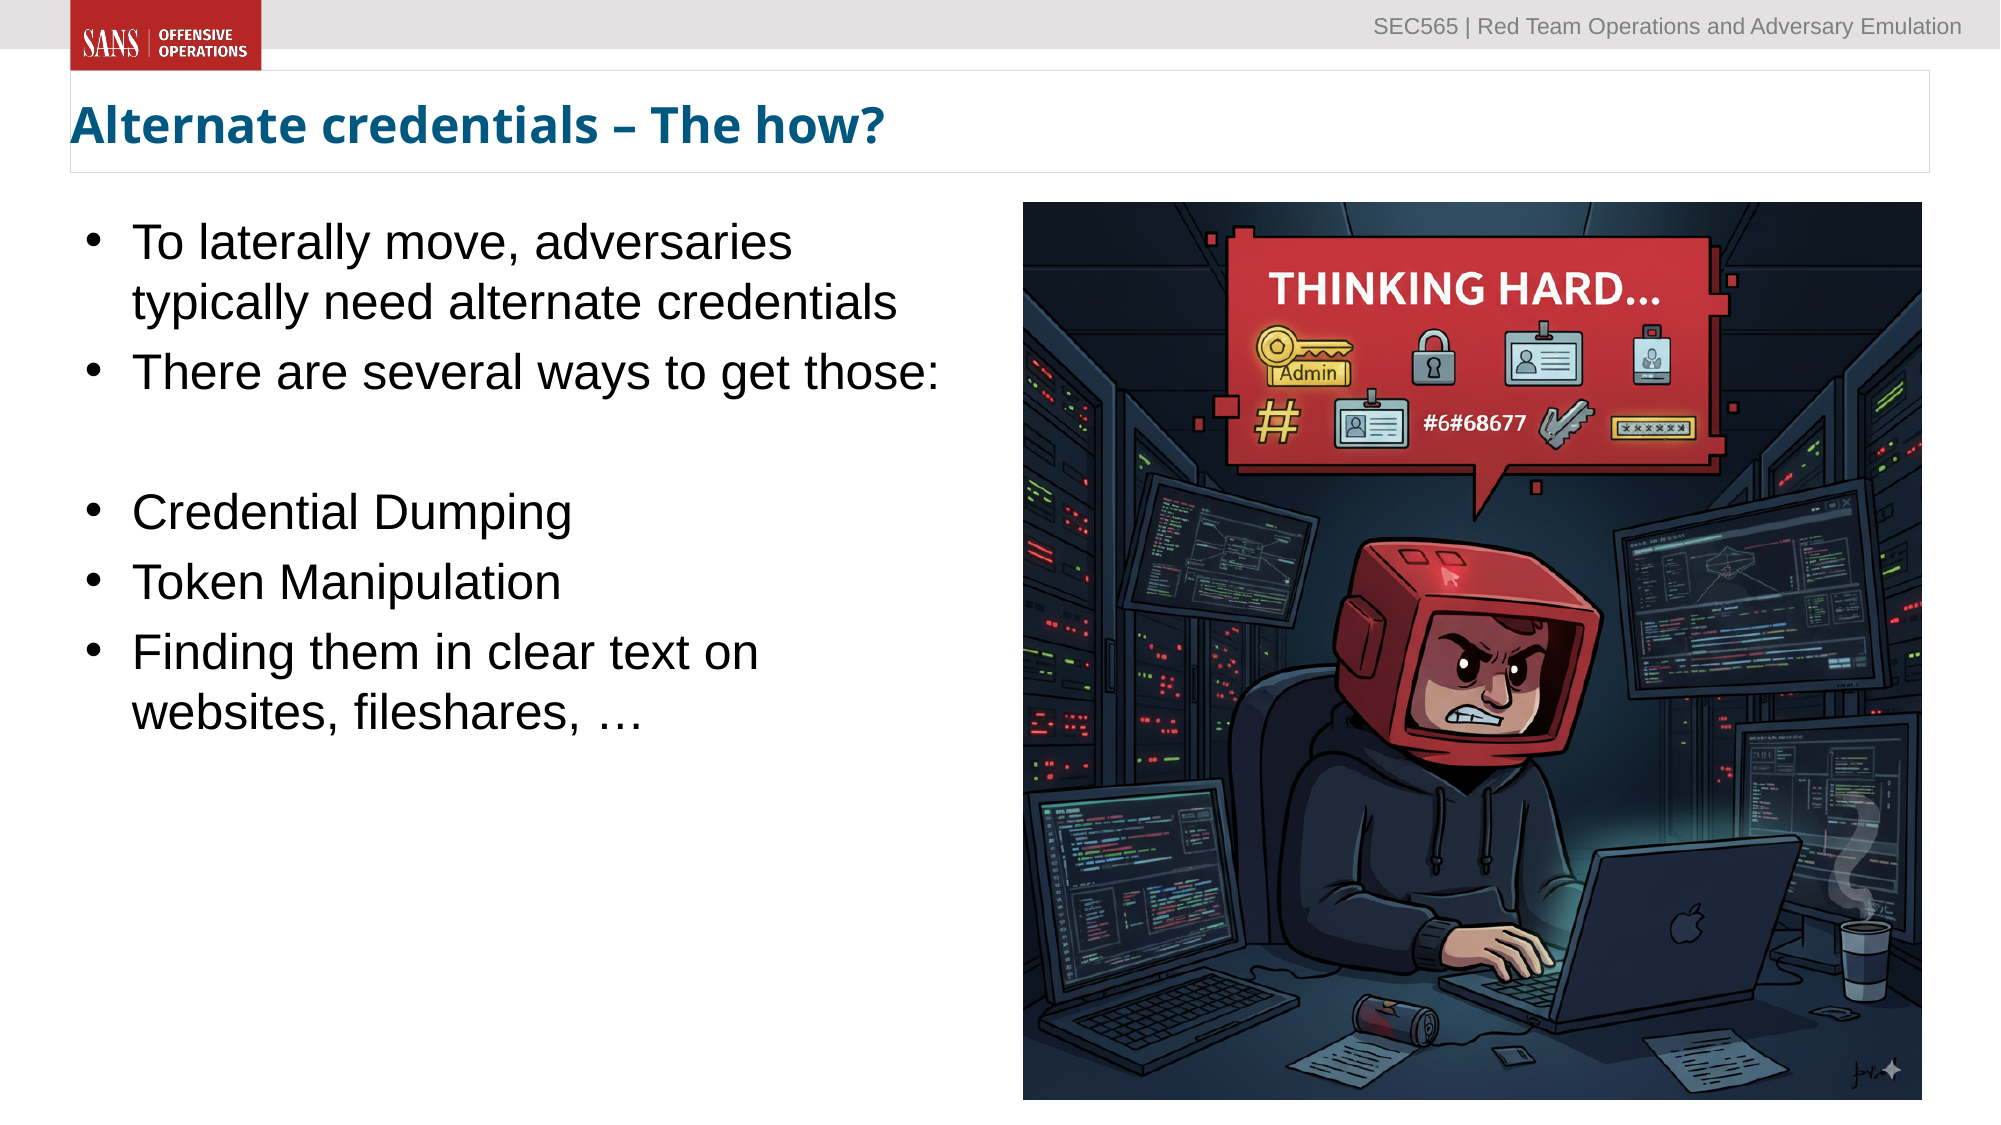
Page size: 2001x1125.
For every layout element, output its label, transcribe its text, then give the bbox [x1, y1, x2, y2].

picture [83, 29, 139, 57]
picture [159, 29, 247, 57]
title Alternate credentials – The how? [70, 70, 1930, 173]
text_box To laterally move, adversaries typically need alternate credentials There are several ways to get those: Credential Dumping Token Manipulation Finding them in clear text on websites, fileshares, … [70, 202, 985, 1100]
picture [1023, 202, 1922, 1100]
